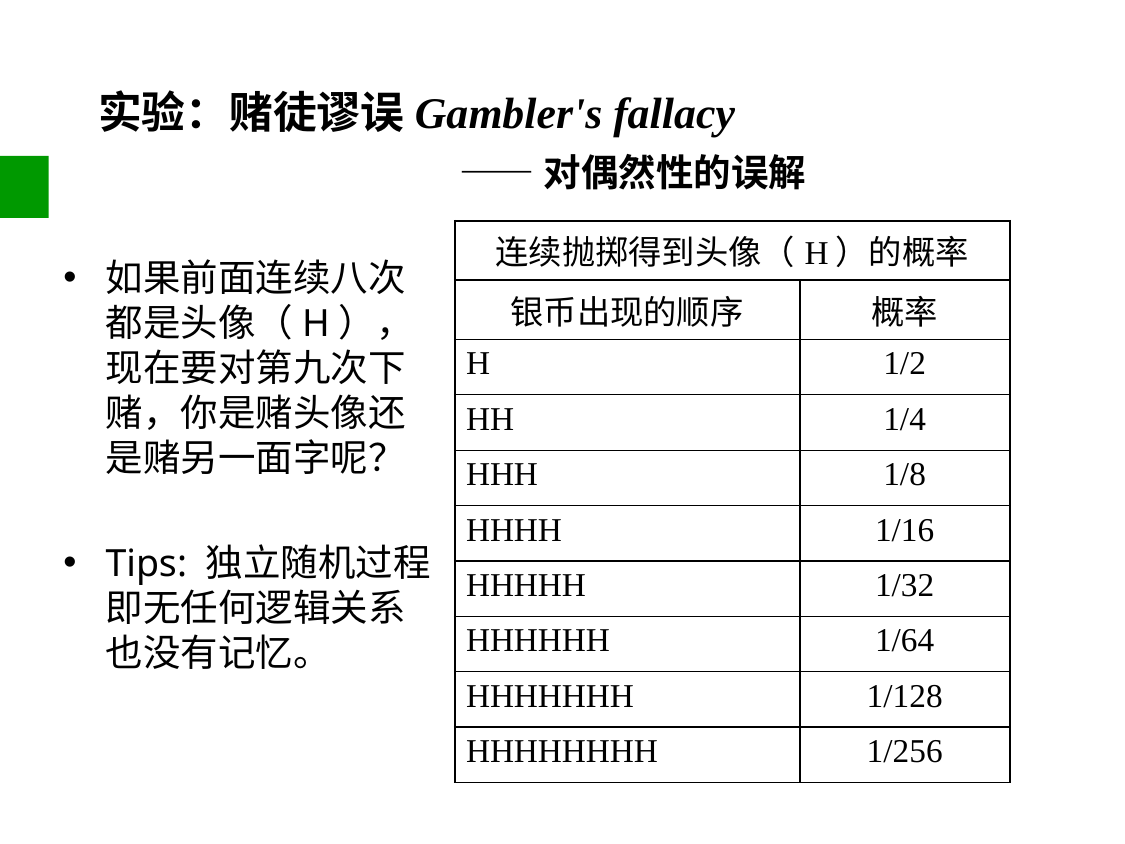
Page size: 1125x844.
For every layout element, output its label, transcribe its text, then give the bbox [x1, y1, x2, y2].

slide_number [806, 781, 1069, 827]
table_cell 1/16 [801, 506, 1009, 560]
table_cell 1/256 [801, 728, 1009, 782]
table_cell HHHH [456, 506, 799, 560]
table_cell HHHHHHH [456, 672, 799, 726]
table_cell HHHHH [456, 562, 799, 616]
table_cell 1/8 [801, 451, 1009, 505]
table_cell 1/32 [801, 562, 1009, 616]
table_cell HH [456, 395, 799, 450]
table_header 连续抛掷得到头像（H）的概率 [456, 222, 1009, 279]
table_cell 1/4 [801, 395, 1009, 450]
table_cell 概率 [801, 281, 1009, 339]
table_cell 1/128 [801, 672, 1009, 726]
table_cell HHHHHH [456, 617, 799, 671]
table_cell 1/2 [801, 340, 1009, 394]
text_box [0, 154, 51, 220]
text_box ——对偶然性的误解 [445, 141, 822, 202]
title 实验：赌徒谬误Gambler's fallacy [83, 77, 1096, 218]
table_cell H [456, 340, 799, 394]
table_cell 1/64 [801, 617, 1009, 671]
table_cell HHH [456, 451, 799, 505]
list 如果前面连续八次都是头像（H），现在要对第九次下赌，你是赌头像还是赌另一面字呢？ Tips: 独立随机过程即无任何逻辑关系也没有记忆。 [48, 246, 449, 737]
table_cell HHHHHHHH [456, 728, 799, 782]
table_cell 银币出现的顺序 [456, 281, 799, 339]
